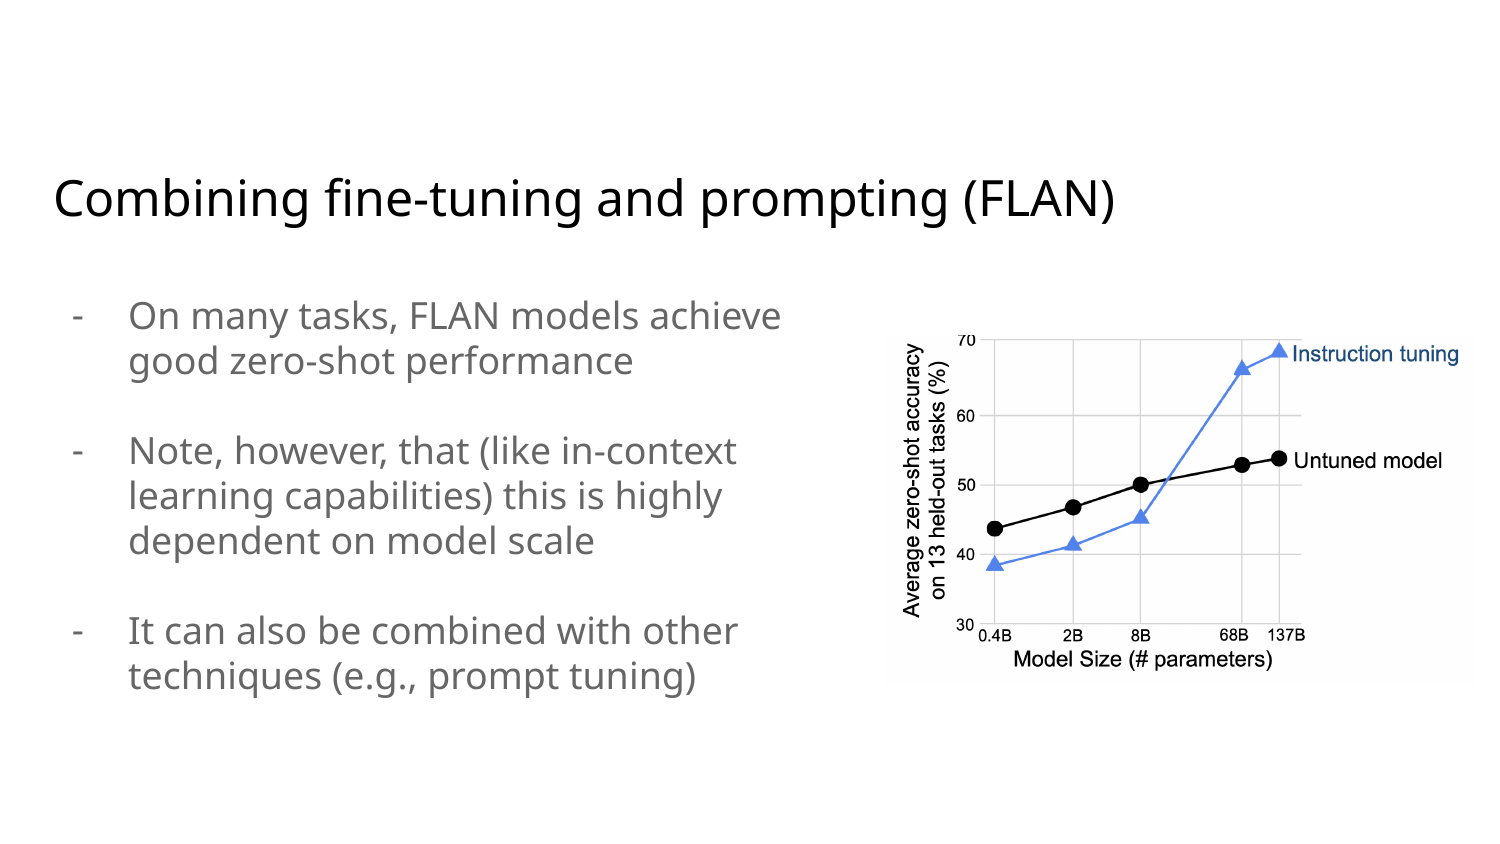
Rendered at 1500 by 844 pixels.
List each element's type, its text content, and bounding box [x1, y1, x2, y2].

text_box On many tasks, FLAN models achieve good zero-shot performance Note, however, that (like in-context learning capabilities) this is highly dependent on model scale It can also be combined with other techniques (e.g., prompt tuning) [41, 286, 862, 703]
picture [886, 335, 1476, 686]
title Combining fine-tuning and prompting (FLAN) [41, 143, 1500, 259]
